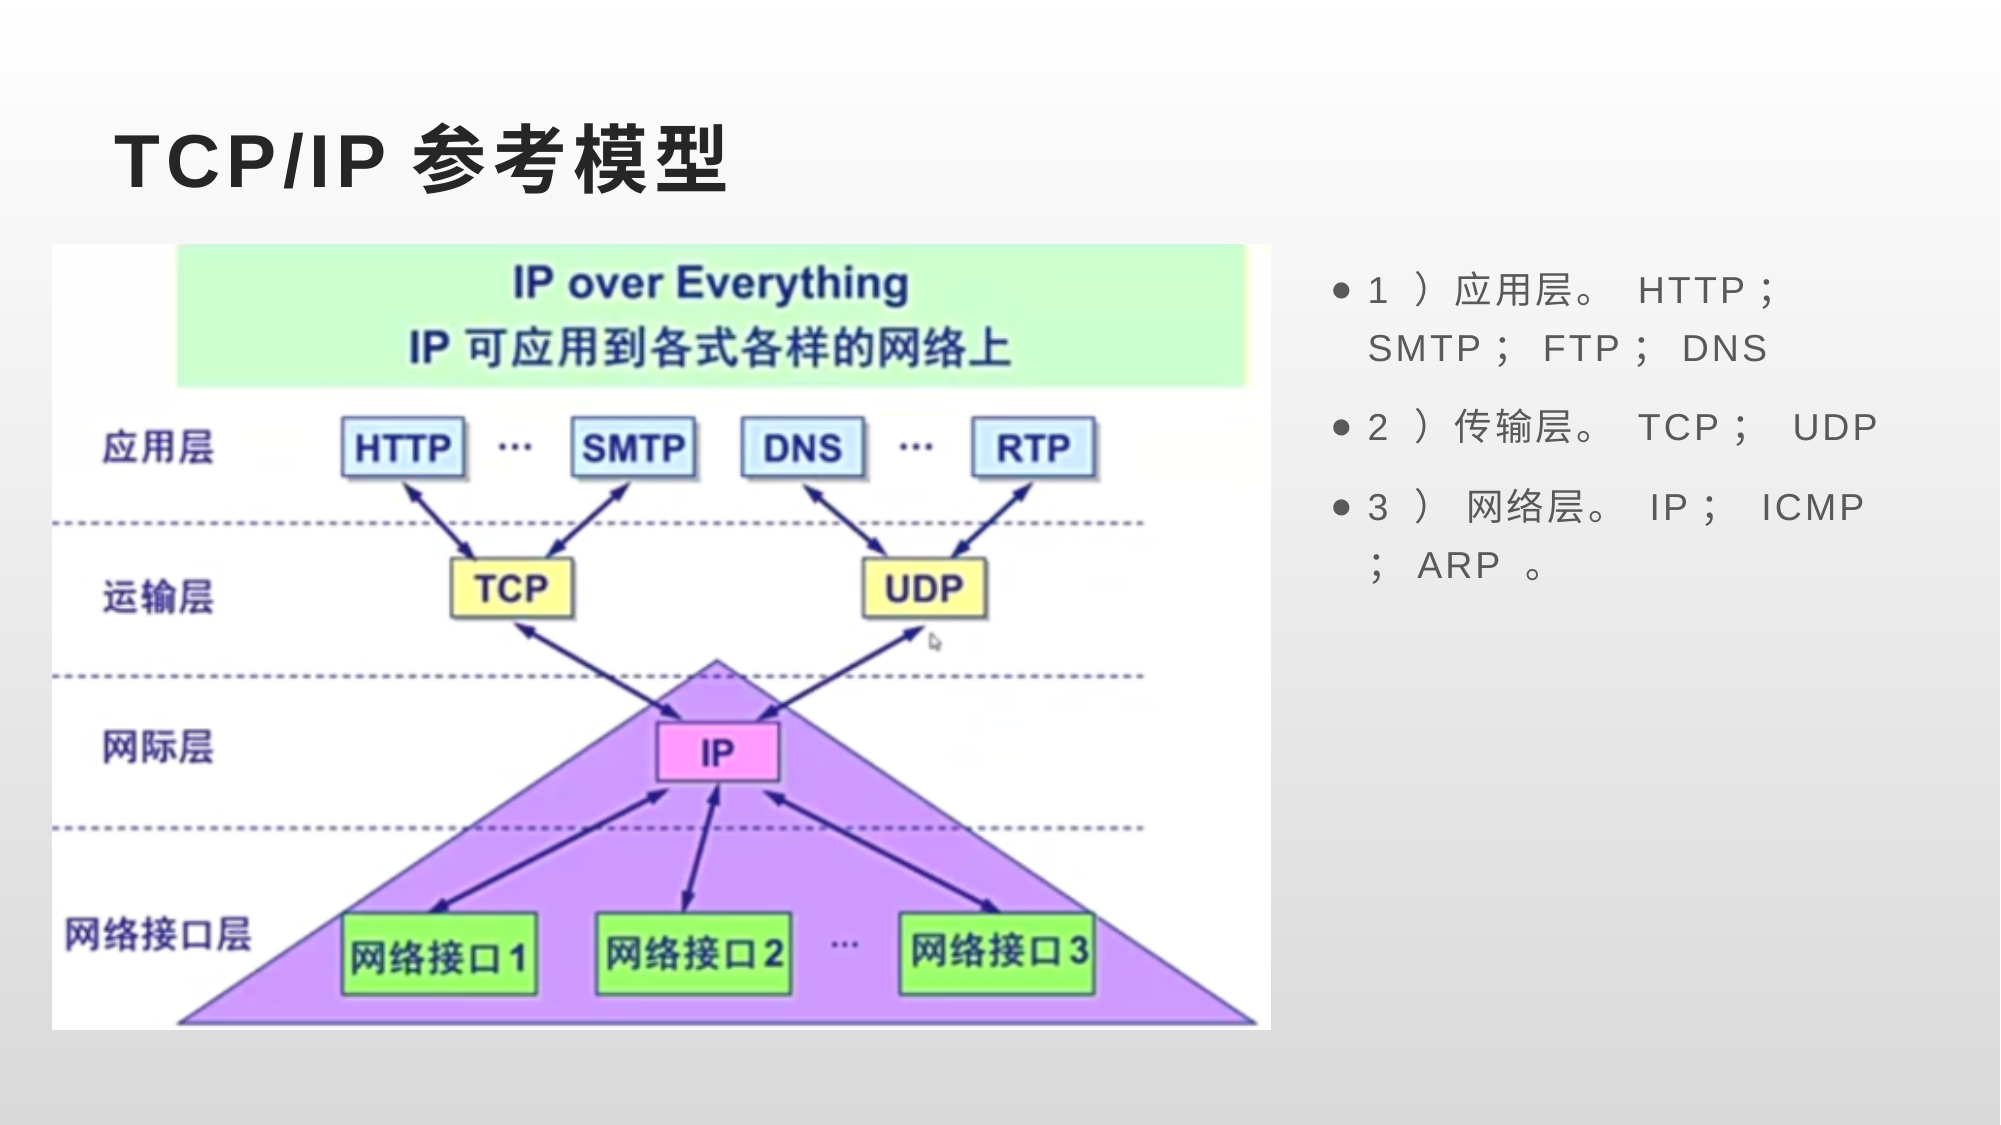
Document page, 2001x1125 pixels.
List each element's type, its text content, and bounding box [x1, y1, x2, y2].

title TCP/IP参考模型 [99, 99, 1900, 216]
list 1 ）应用层。 HTTP；SMTP；FTP；DNS 2 ）传输层。 TCP； UDP 3 ） 网络层。 IP； ICMP ；ARP 。 [1315, 244, 1900, 1026]
picture [52, 244, 1271, 1030]
